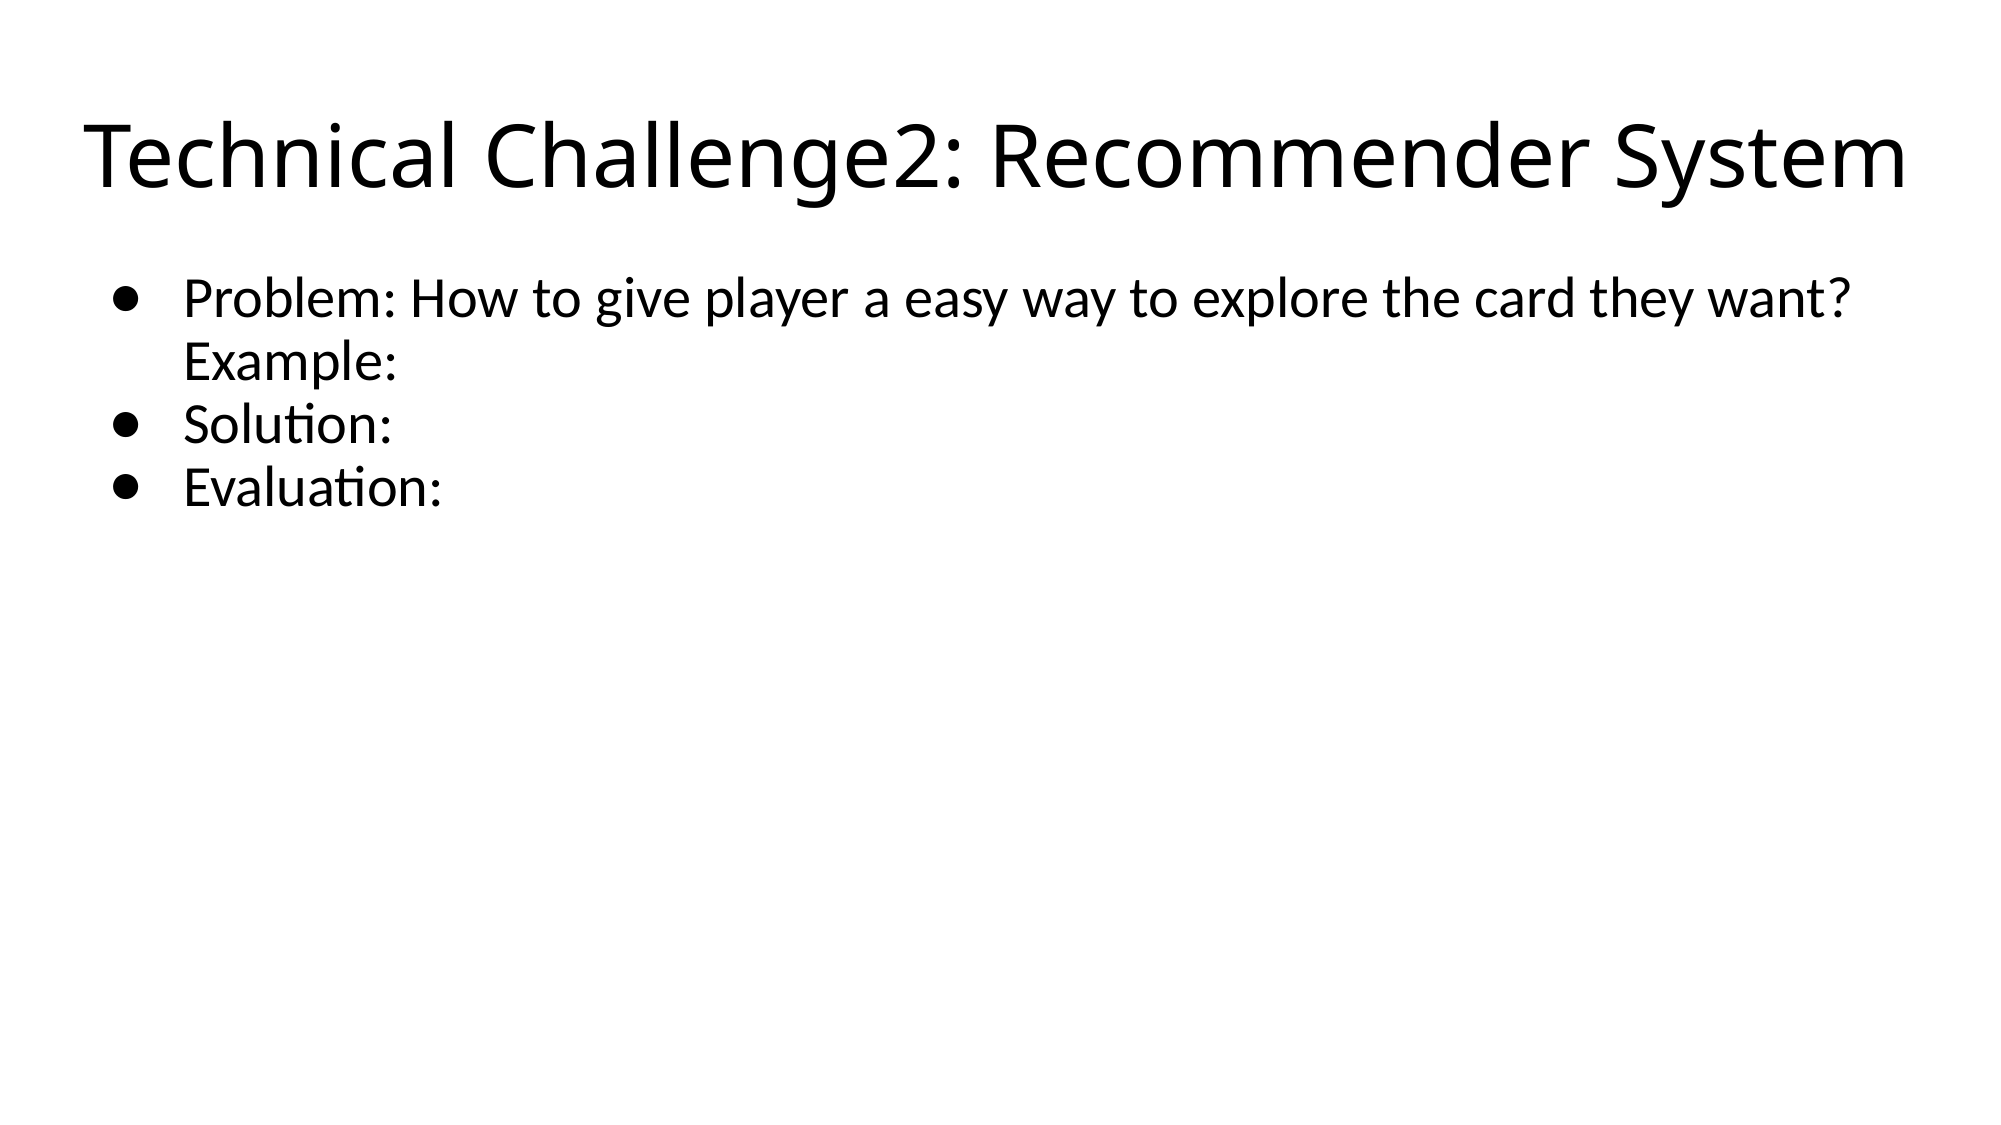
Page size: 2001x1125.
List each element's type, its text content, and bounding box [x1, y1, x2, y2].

title Technical Challenge2: Recommender System [68, 97, 1932, 223]
list Problem: How to give player a easy way to explore the card they want? Example: Solution: Evaluation: [68, 252, 1932, 1000]
